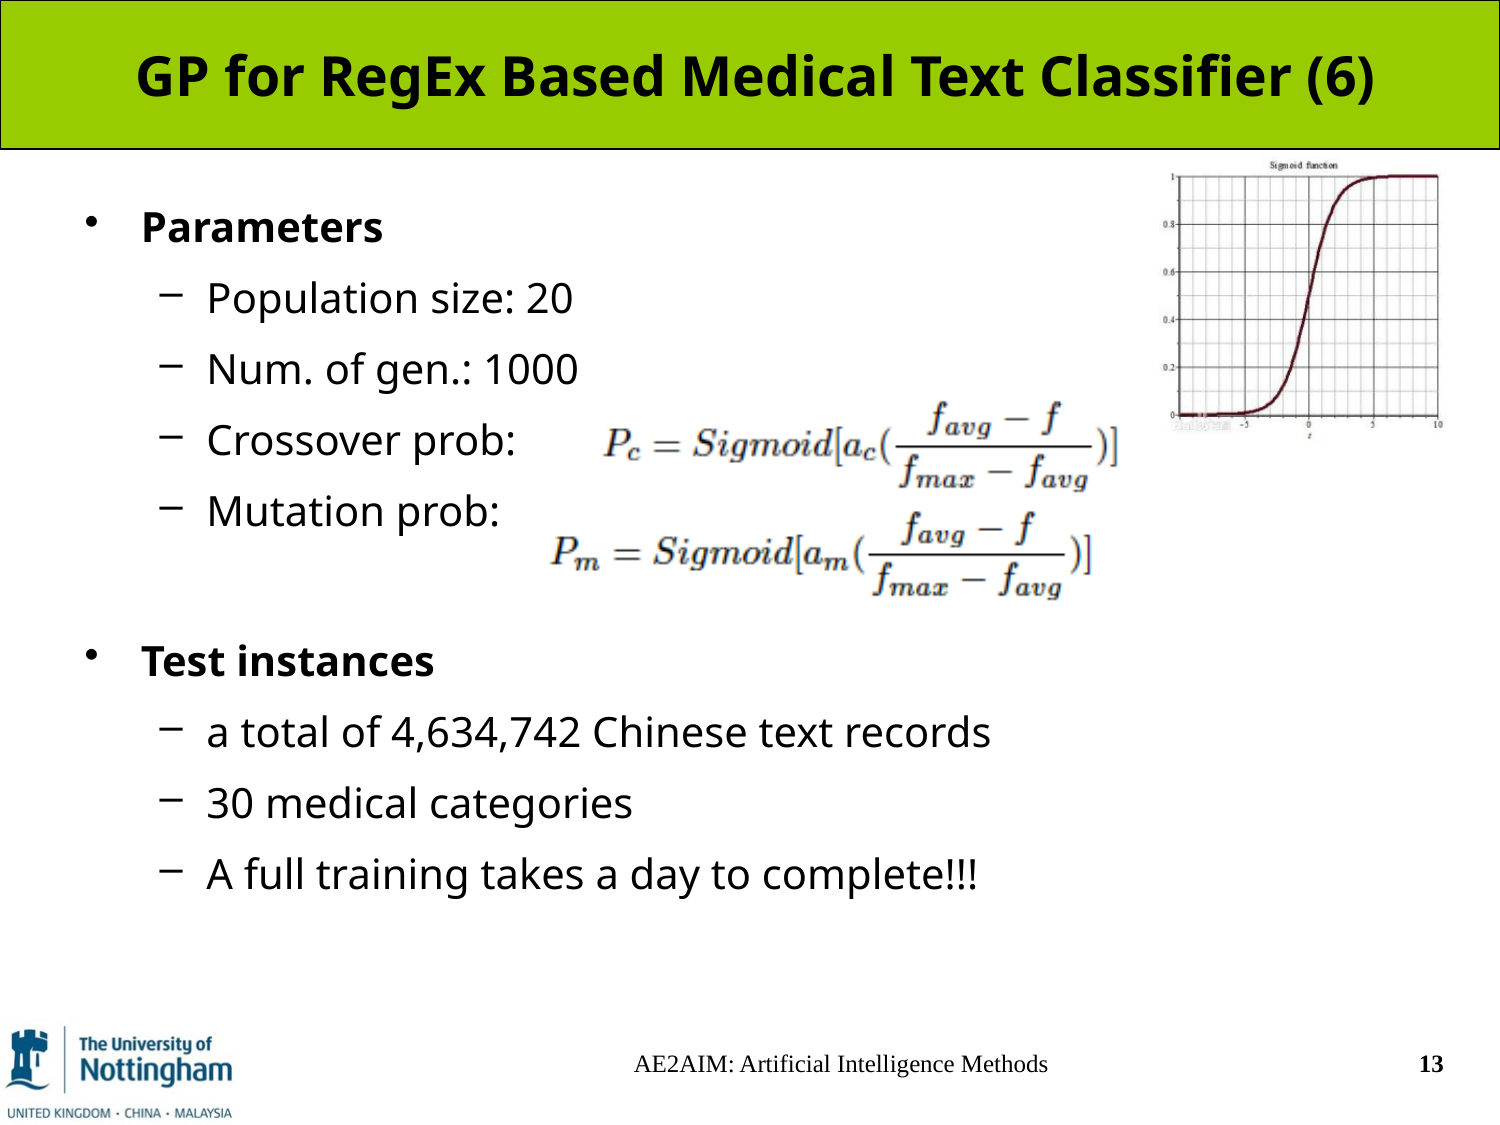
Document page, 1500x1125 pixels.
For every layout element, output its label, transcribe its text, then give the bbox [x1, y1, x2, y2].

title GP for RegEx Based Medical Text Classifier (6) [41, 11, 1471, 138]
picture [0, 1019, 237, 1125]
list Parameters Population size: 20 Num. of gen.: 1000 Crossover prob: Mutation prob: Test instances a total of 4,634,742 Chinese text records 30 medical categories A full training takes a day to complete!!! [69, 193, 1105, 984]
slide_number 13 [1293, 1039, 1460, 1118]
picture [1159, 156, 1448, 445]
footer AE2AIM: Artificial Intelligence Methods [430, 1039, 1259, 1118]
picture [531, 385, 1157, 611]
